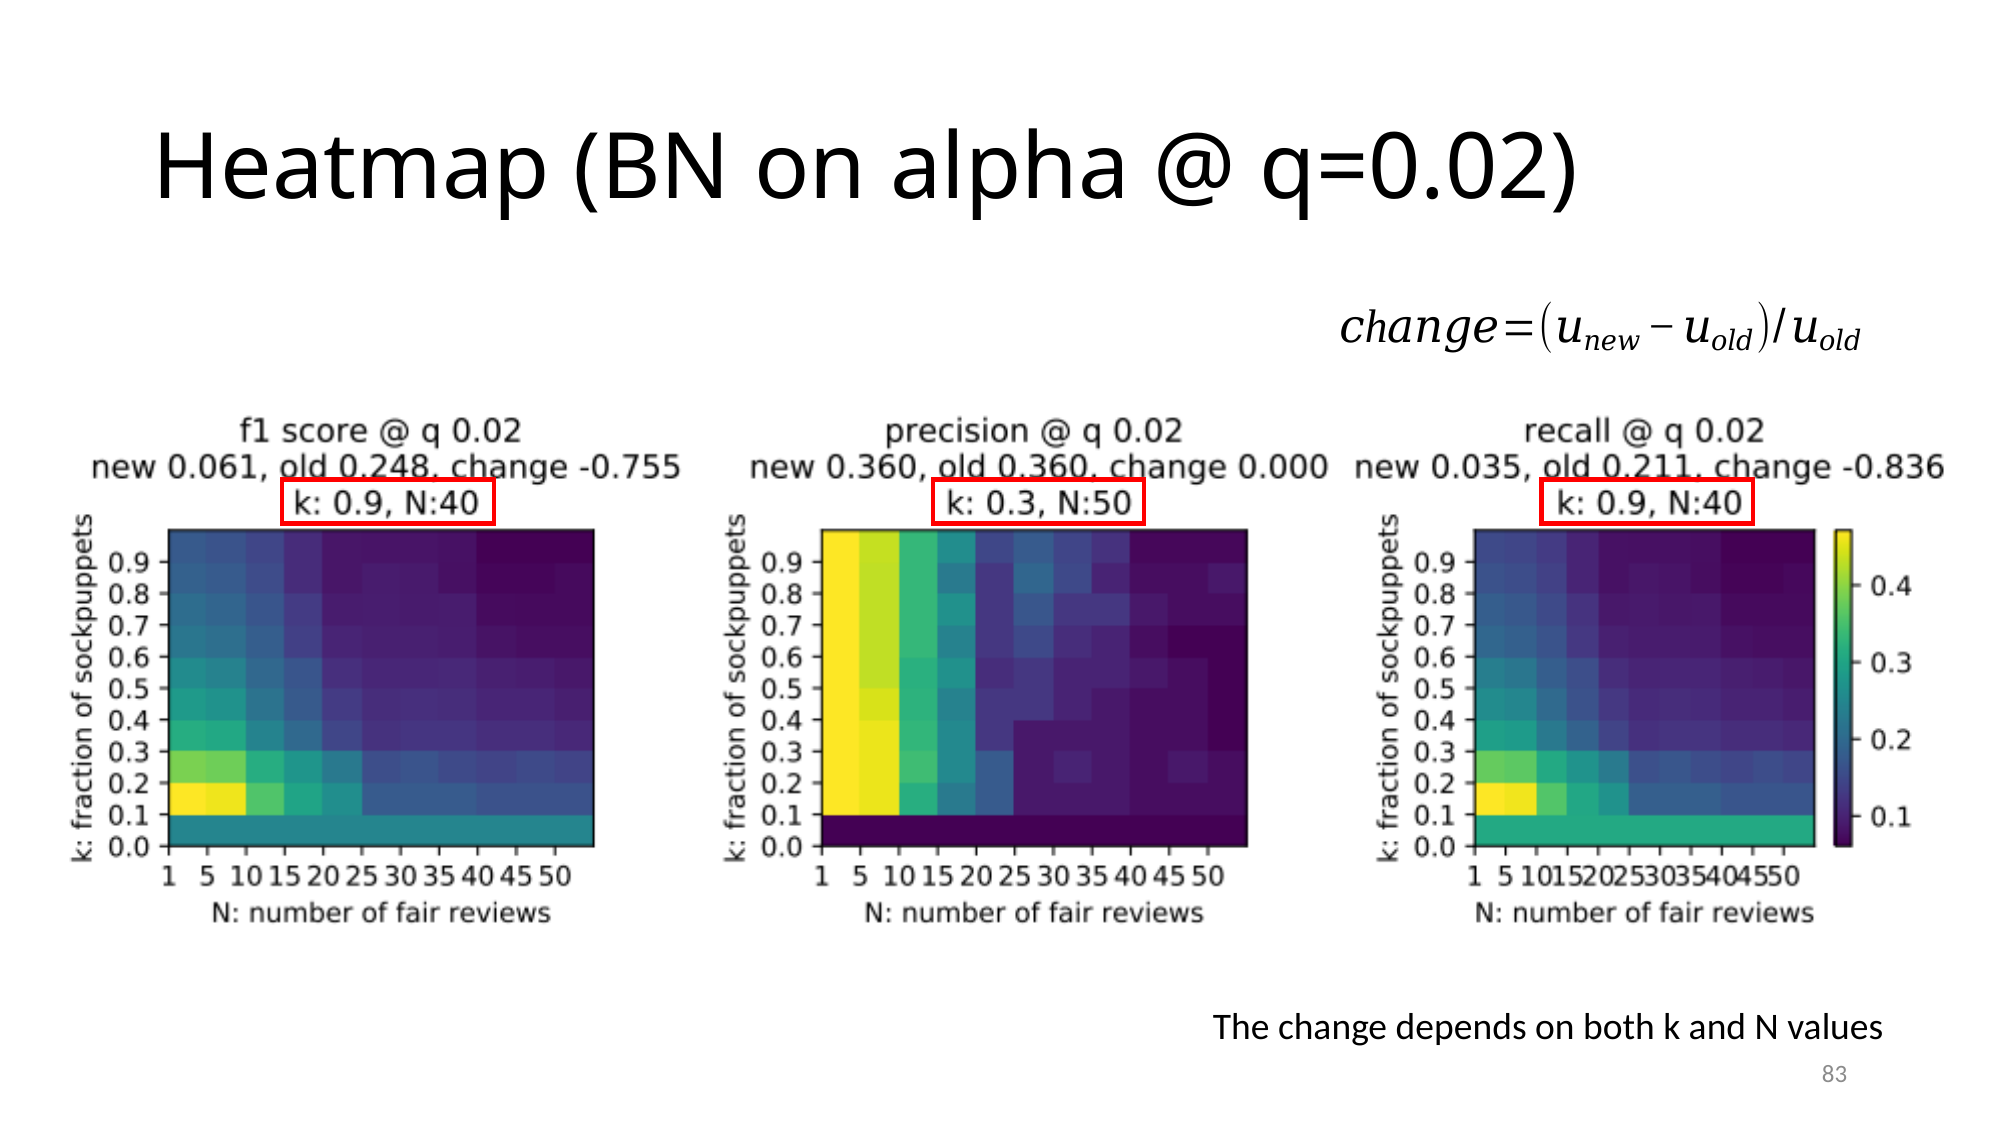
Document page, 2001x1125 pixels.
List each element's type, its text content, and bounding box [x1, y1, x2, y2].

slide_number 83 [1412, 1042, 1863, 1103]
title Heatmap (BN on alpha @ q=0.02) [137, 59, 1863, 278]
text_box The change depends on both k and N values [1198, 994, 1962, 1055]
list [42, 378, 1962, 955]
